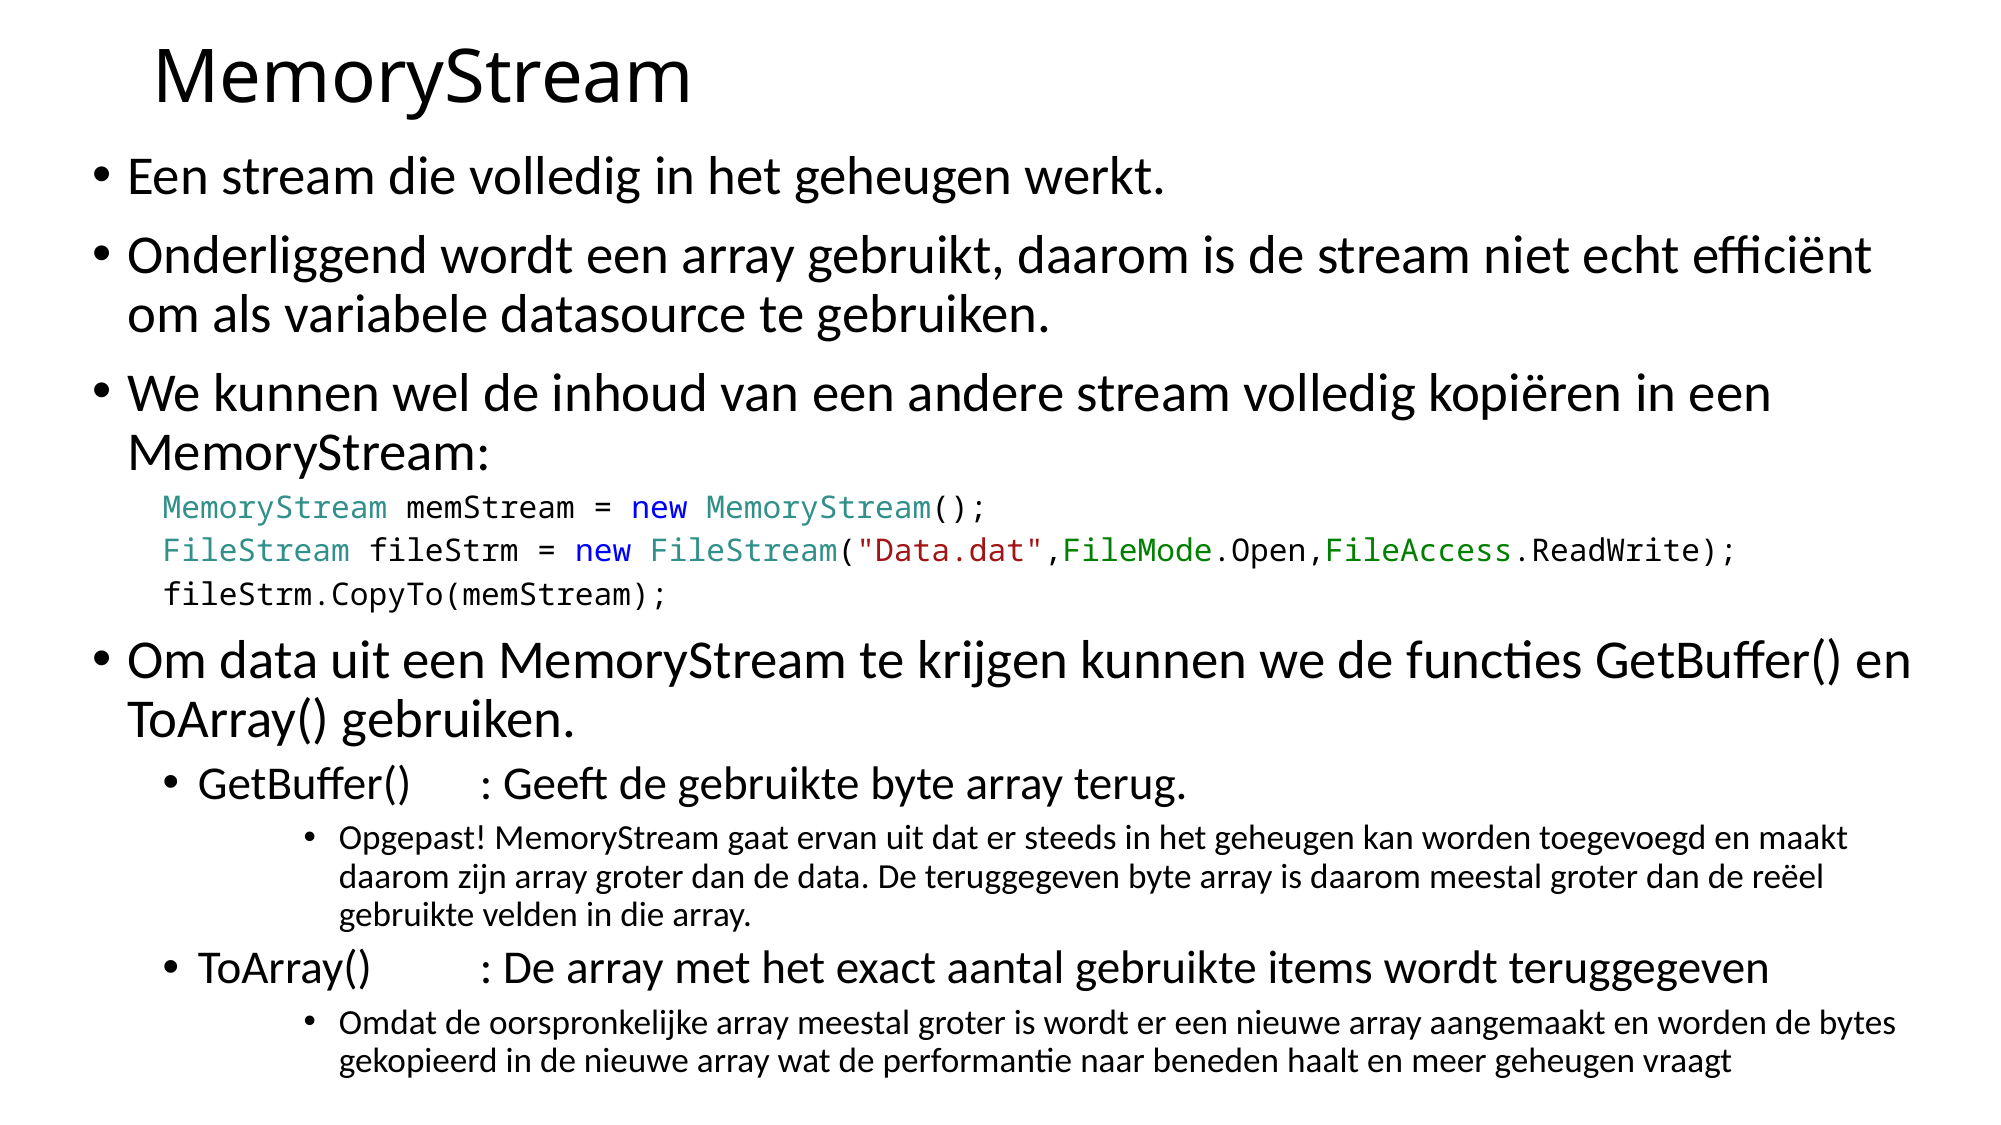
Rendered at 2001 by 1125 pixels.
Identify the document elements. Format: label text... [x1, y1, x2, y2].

list Een stream die volledig in het geheugen werkt. Onderliggend wordt een array gebruikt, daarom is de stream niet echt efficiënt om als variabele datasource te gebruiken. We kunnen wel de inhoud van een andere stream volledig kopiëren in een MemoryStream: MemoryStream memStream = new MemoryStream(); FileStream fileStrm = new FileStream("Data.dat",FileMode.Open,FileAccess.ReadWrite); fileStrm.CopyTo(memStream); Om data uit een MemoryStream te krijgen kunnen we de functies GetBuffer() en ToArray() gebruiken. GetBuffer() : Geeft de gebruikte byte array terug. Opgepast! MemoryStream gaat ervan uit dat er steeds in het geheugen kan worden toegevoegd en maakt daarom zijn array groter dan de data. De teruggegeven byte array is daarom meestal groter dan de reëel gebruikte velden in die array. ToArray() : De array met het exact aantal gebruikte items wordt teruggegeven Omdat de oorspronkelijke array meestal groter is wordt er een nieuwe array aangemaakt en worden de bytes gekopieerd in de nieuwe array wat de performantie naar beneden haalt en meer geheugen vraagt [77, 140, 1964, 1095]
title MemoryStream [137, 30, 1863, 127]
